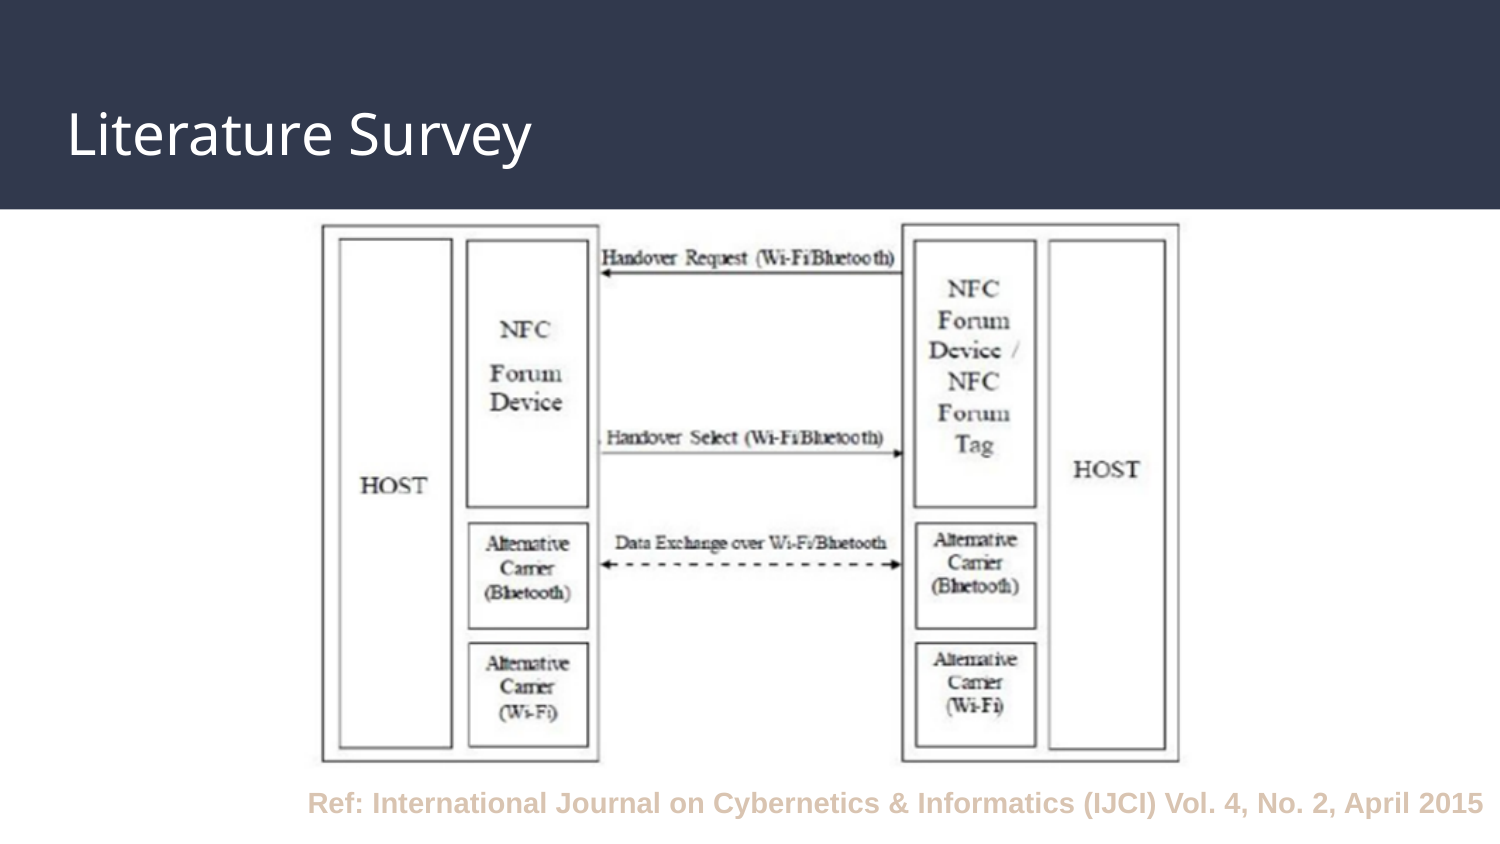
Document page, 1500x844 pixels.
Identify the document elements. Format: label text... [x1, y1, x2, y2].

title Literature Survey [51, 82, 1449, 185]
picture [282, 210, 1218, 777]
list [792, 193, 1449, 699]
text_box Ref: International Journal on Cybernetics & Informatics (IJCI) Vol. 4, No. 2, April 2015 [278, 776, 1500, 844]
